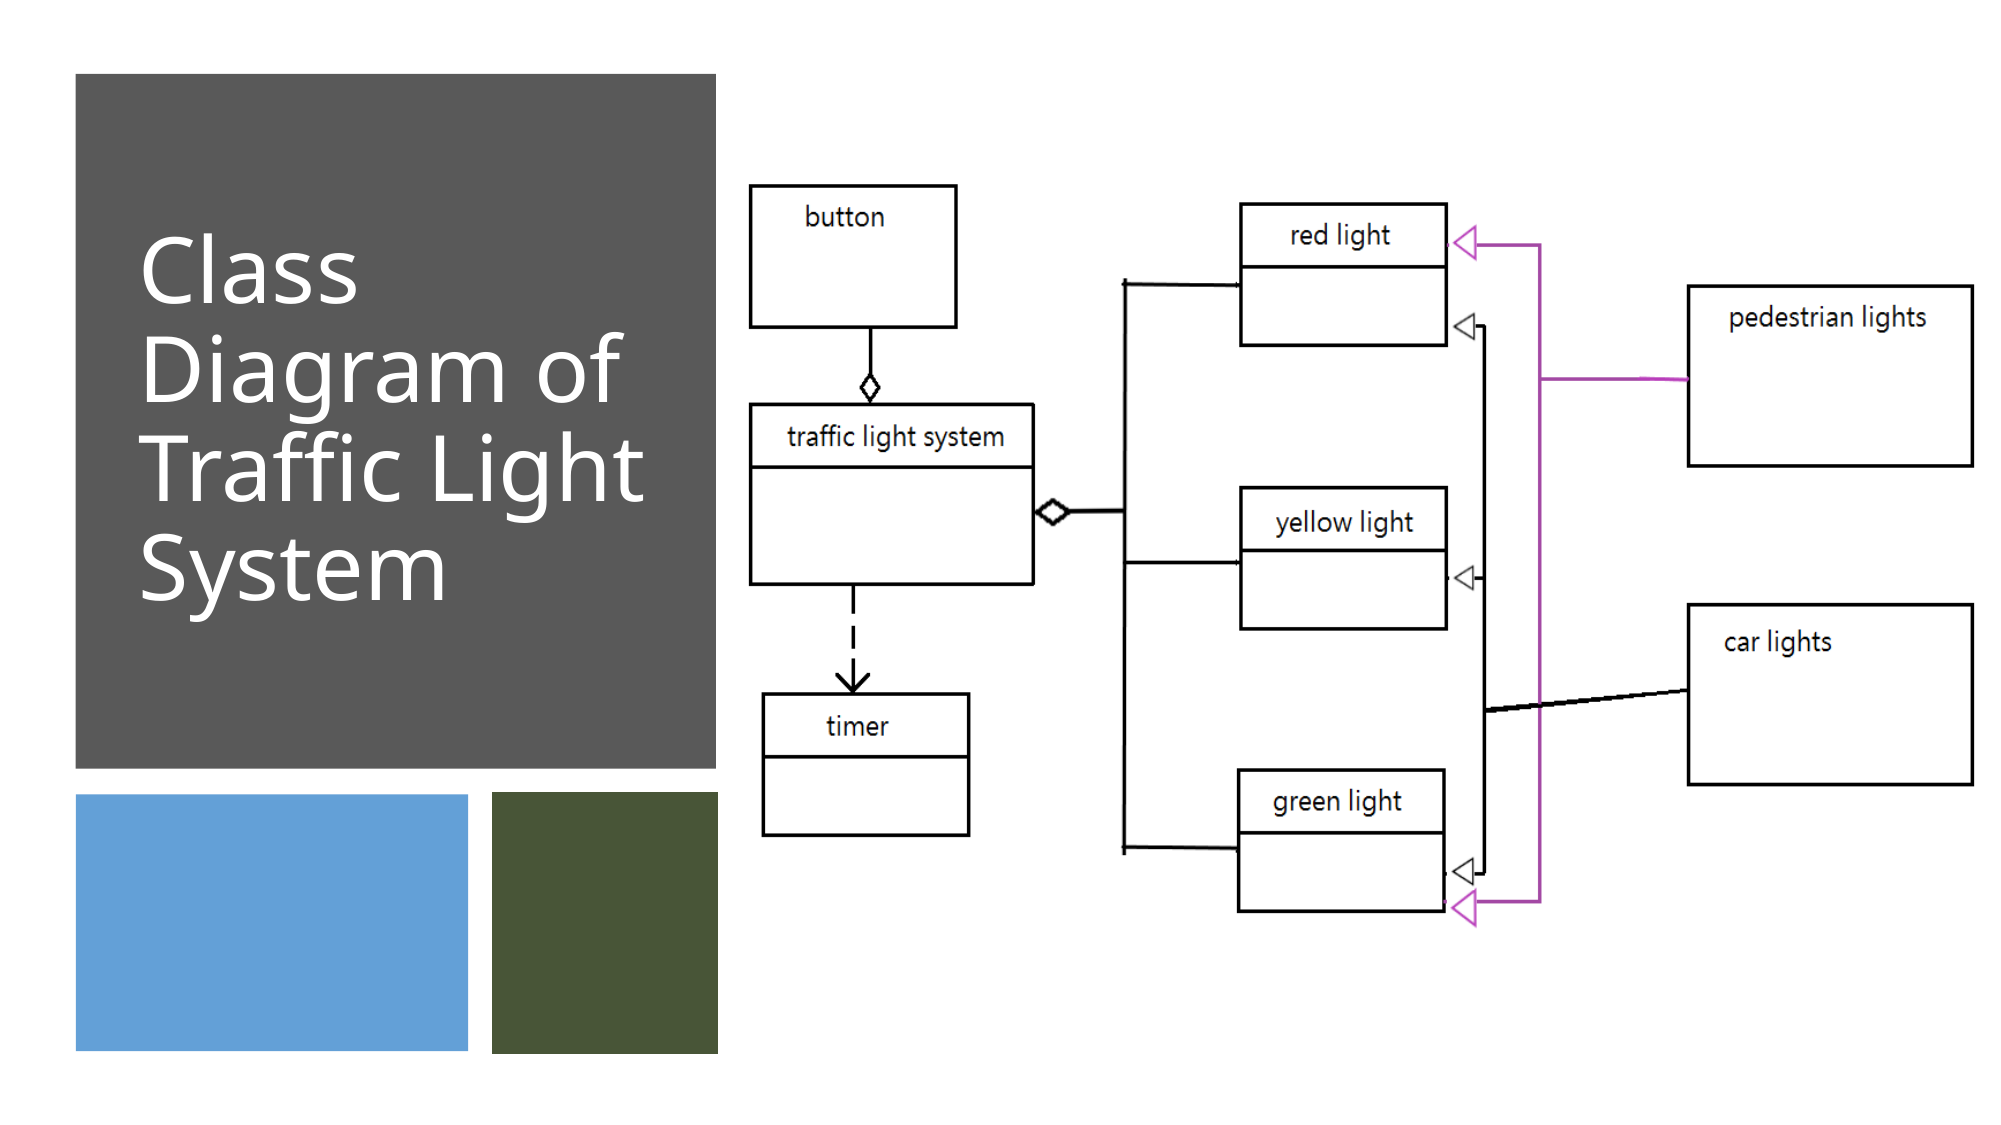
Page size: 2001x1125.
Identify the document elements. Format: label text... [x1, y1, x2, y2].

title Class Diagram of Traffic Light System [123, 154, 672, 690]
text_box [75, 793, 469, 1052]
text_box [75, 73, 717, 770]
picture [719, 171, 1991, 954]
text_box [493, 793, 717, 1053]
